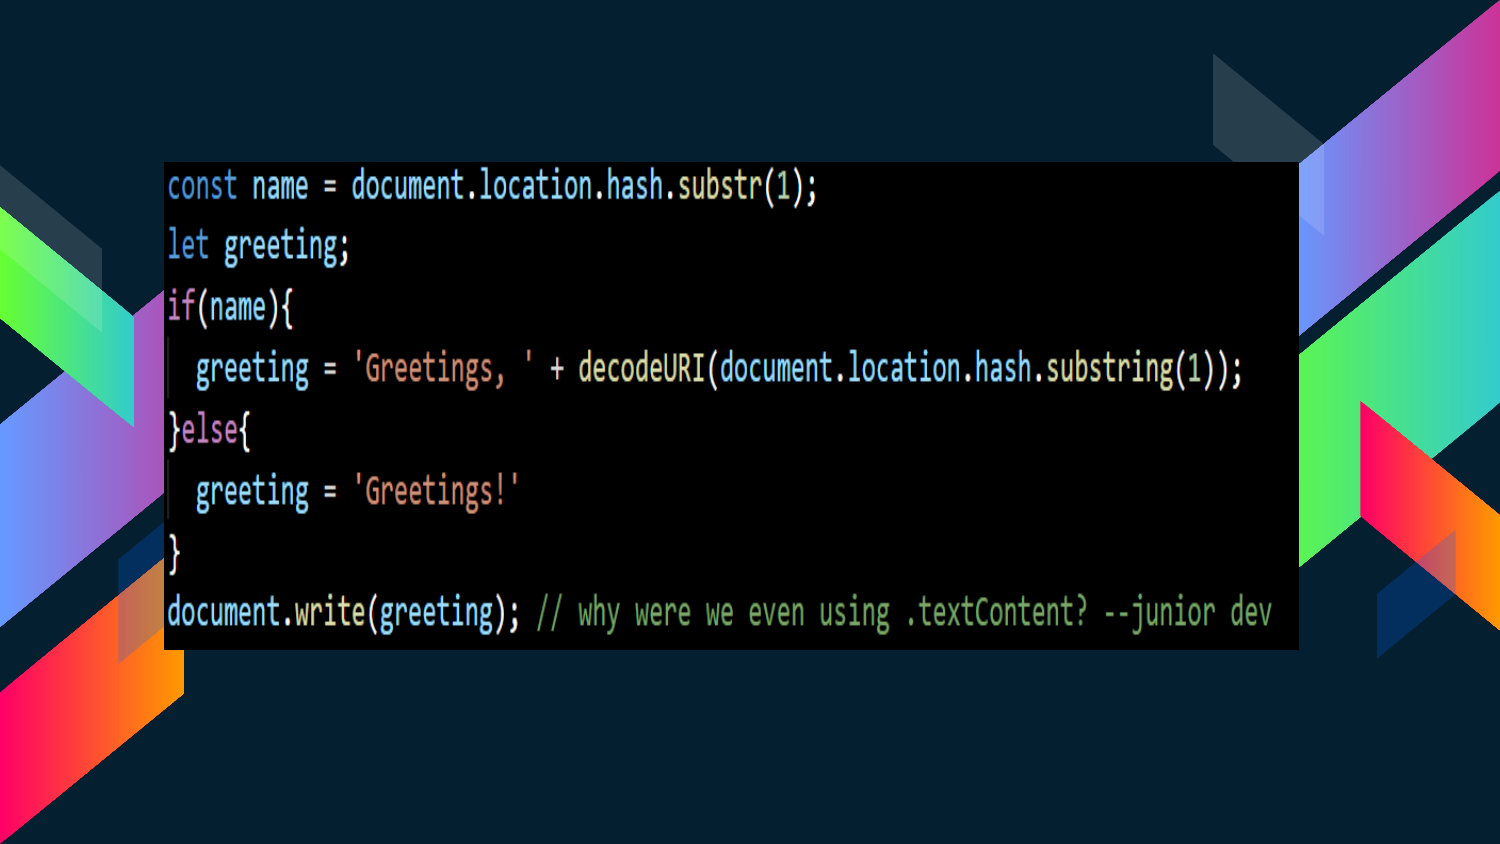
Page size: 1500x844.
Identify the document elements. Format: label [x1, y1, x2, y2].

picture [164, 162, 1299, 650]
